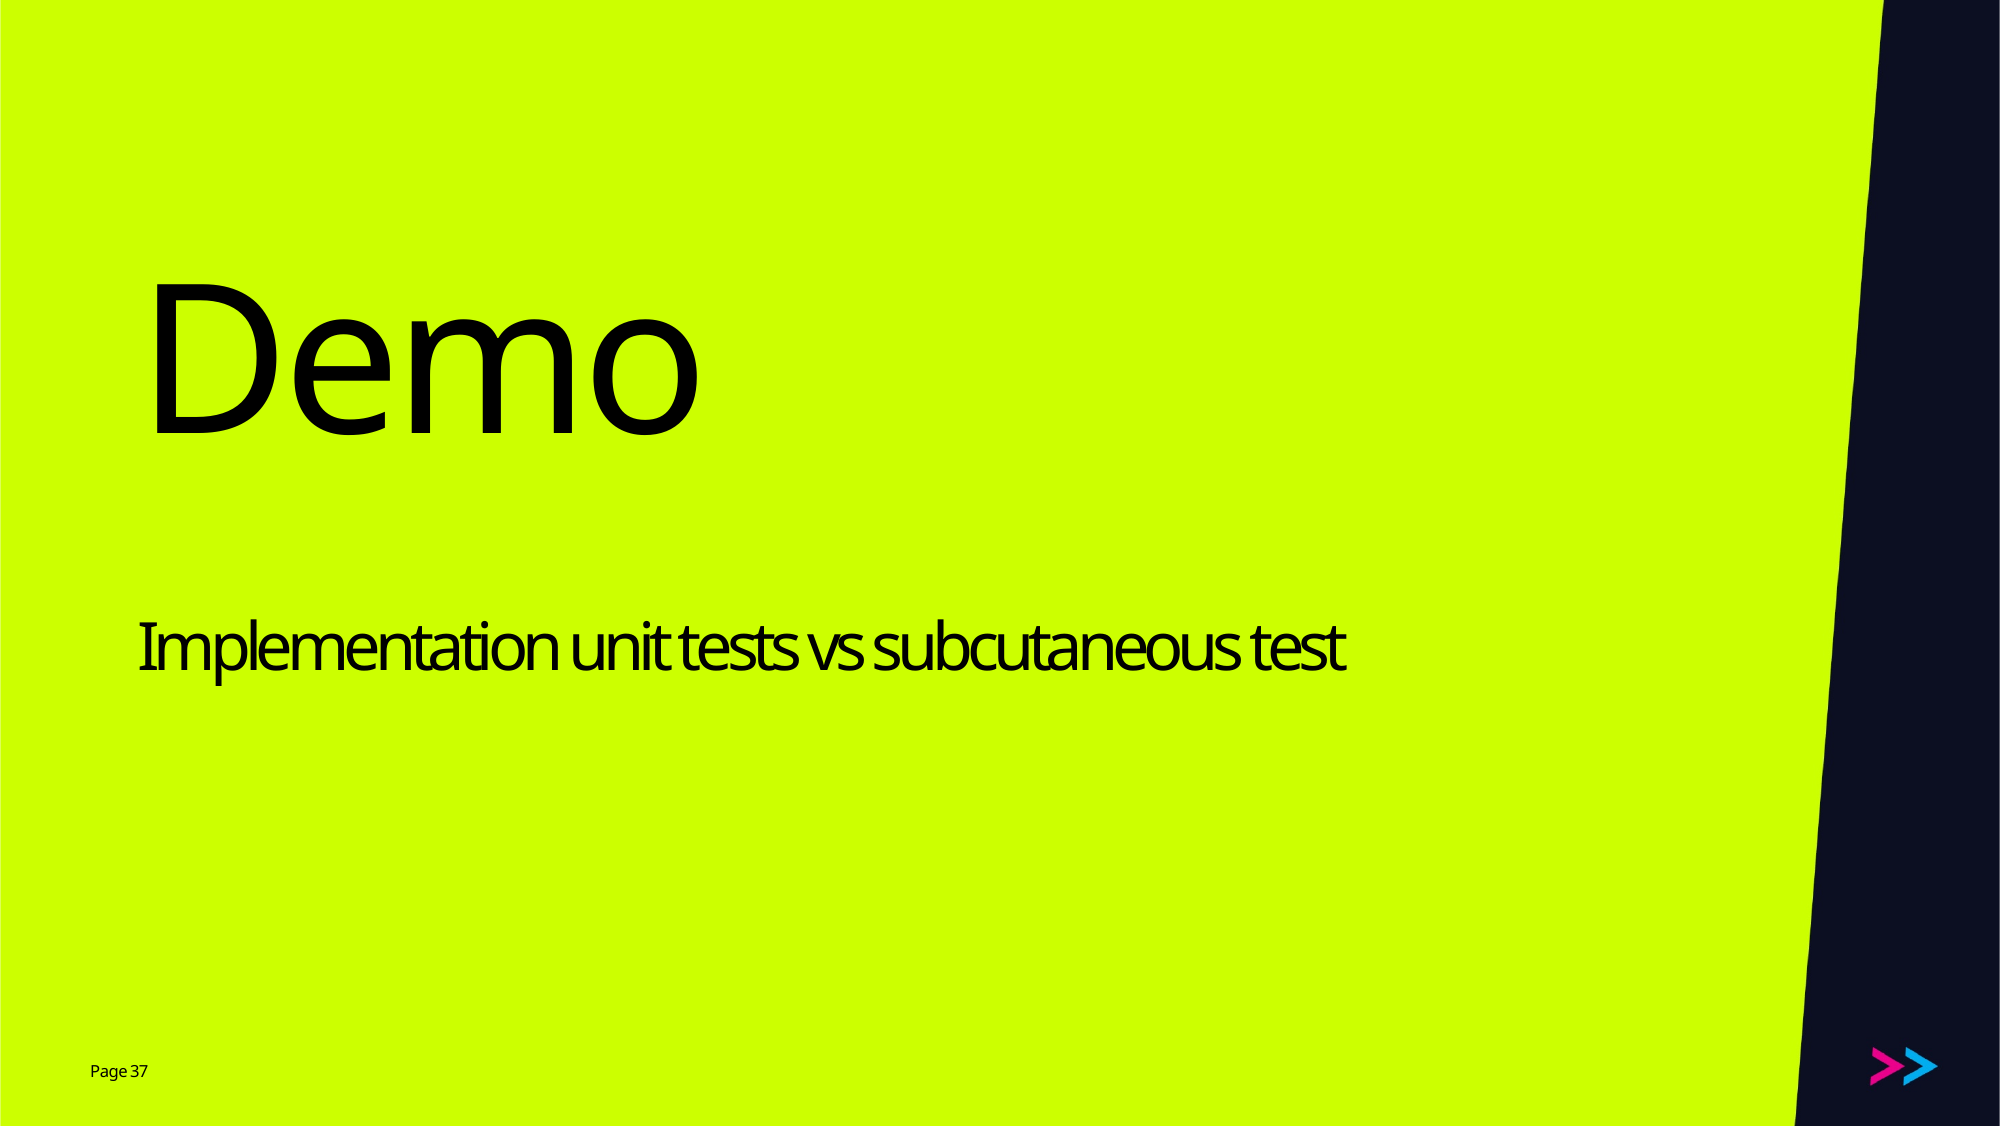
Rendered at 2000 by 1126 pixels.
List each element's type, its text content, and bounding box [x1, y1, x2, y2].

slide_number 37 [130, 1061, 166, 1113]
picture [0, 0, 2000, 1126]
title Demo Implementation unit tests vs subcutaneous test [137, 267, 1697, 1012]
